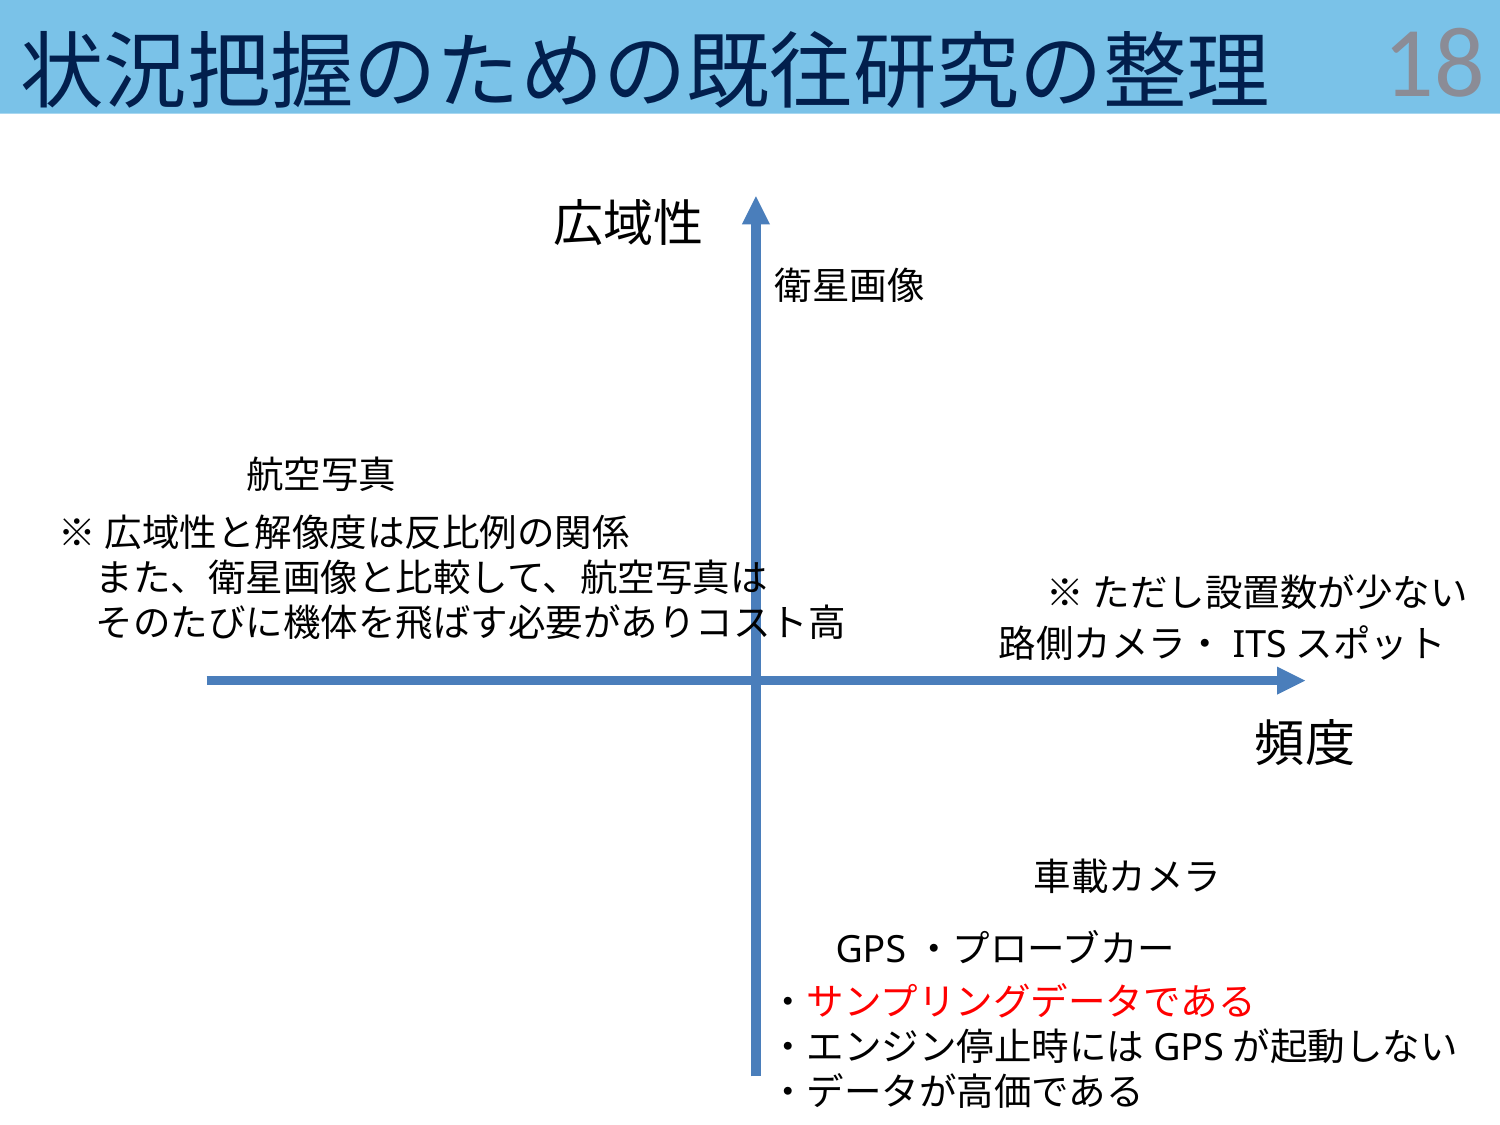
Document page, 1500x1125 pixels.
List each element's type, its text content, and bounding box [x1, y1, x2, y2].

text_box ・サンプリングデータである ・エンジン停止時にはGPSが起動しない ・データが高価である [754, 970, 1500, 1120]
text_box 広域性 [538, 184, 719, 260]
slide_number 18 [1149, 26, 1500, 87]
text_box 航空写真 [231, 443, 411, 501]
text_box GPS・プローブカー [820, 917, 1191, 970]
text_box 衛星画像 [761, 254, 940, 315]
text_box ※ただし設置数が少ない [1031, 561, 1483, 622]
title 状況把握のための既往研究の整理 [5, 11, 1331, 126]
text_box 頻度 [1240, 718, 1371, 779]
text_box ※広域性と解像度は反比例の関係 また、衛星画像と比較して、航空写真は そのたびに機体を飛ばす必要がありコスト高 [761, 501, 861, 651]
text_box 路側カメラ・ITSスポット [984, 612, 1461, 718]
text_box 車載カメラ [1018, 845, 1237, 906]
text_box ※広域性と解像度は反比例の関係 また、衛星画像と比較して、航空写真は そのたびに機体を飛ばす必要がありコスト高 [43, 501, 751, 651]
